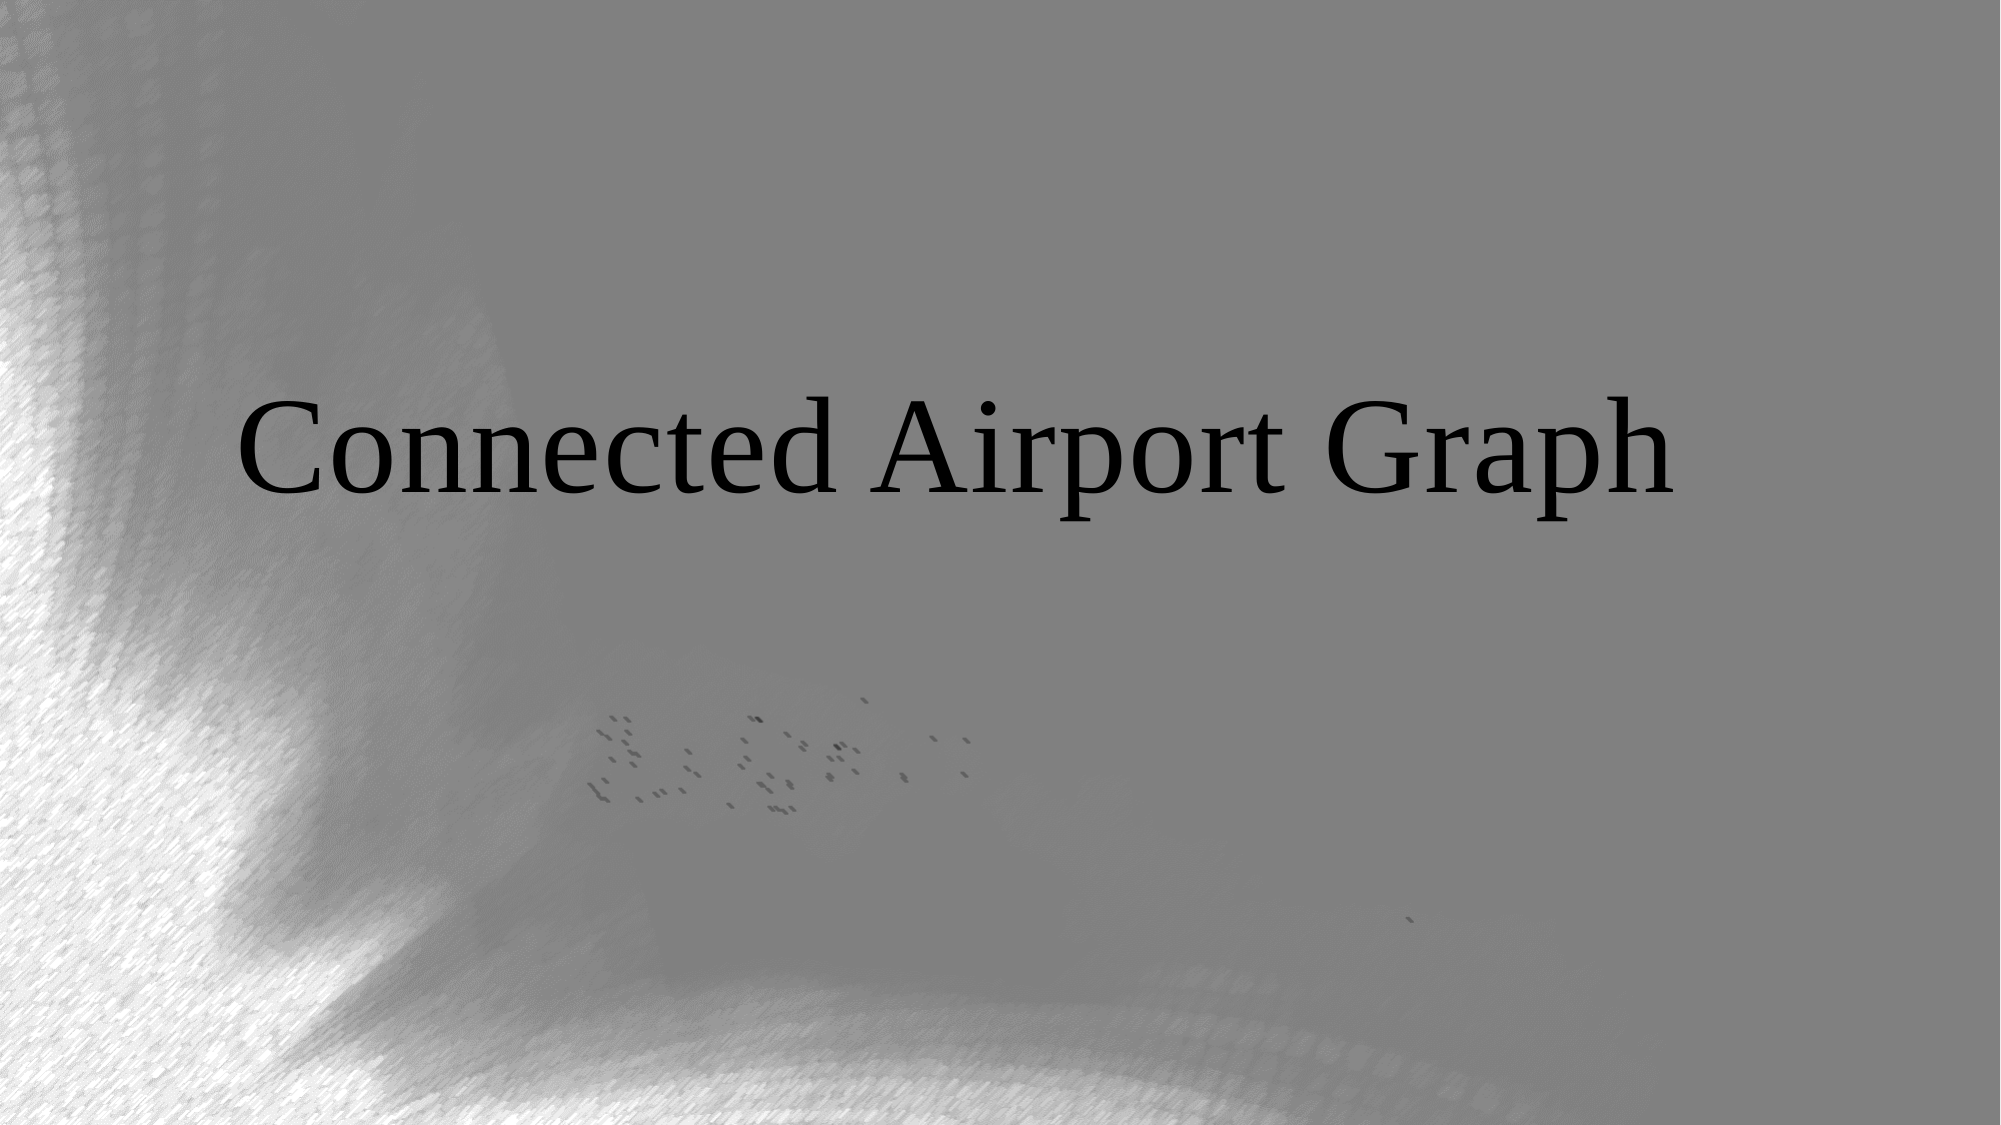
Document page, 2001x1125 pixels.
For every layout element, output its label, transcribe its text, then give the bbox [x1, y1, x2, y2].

title Connected Airport Graph [220, 196, 1701, 530]
picture [0, 0, 2001, 1125]
